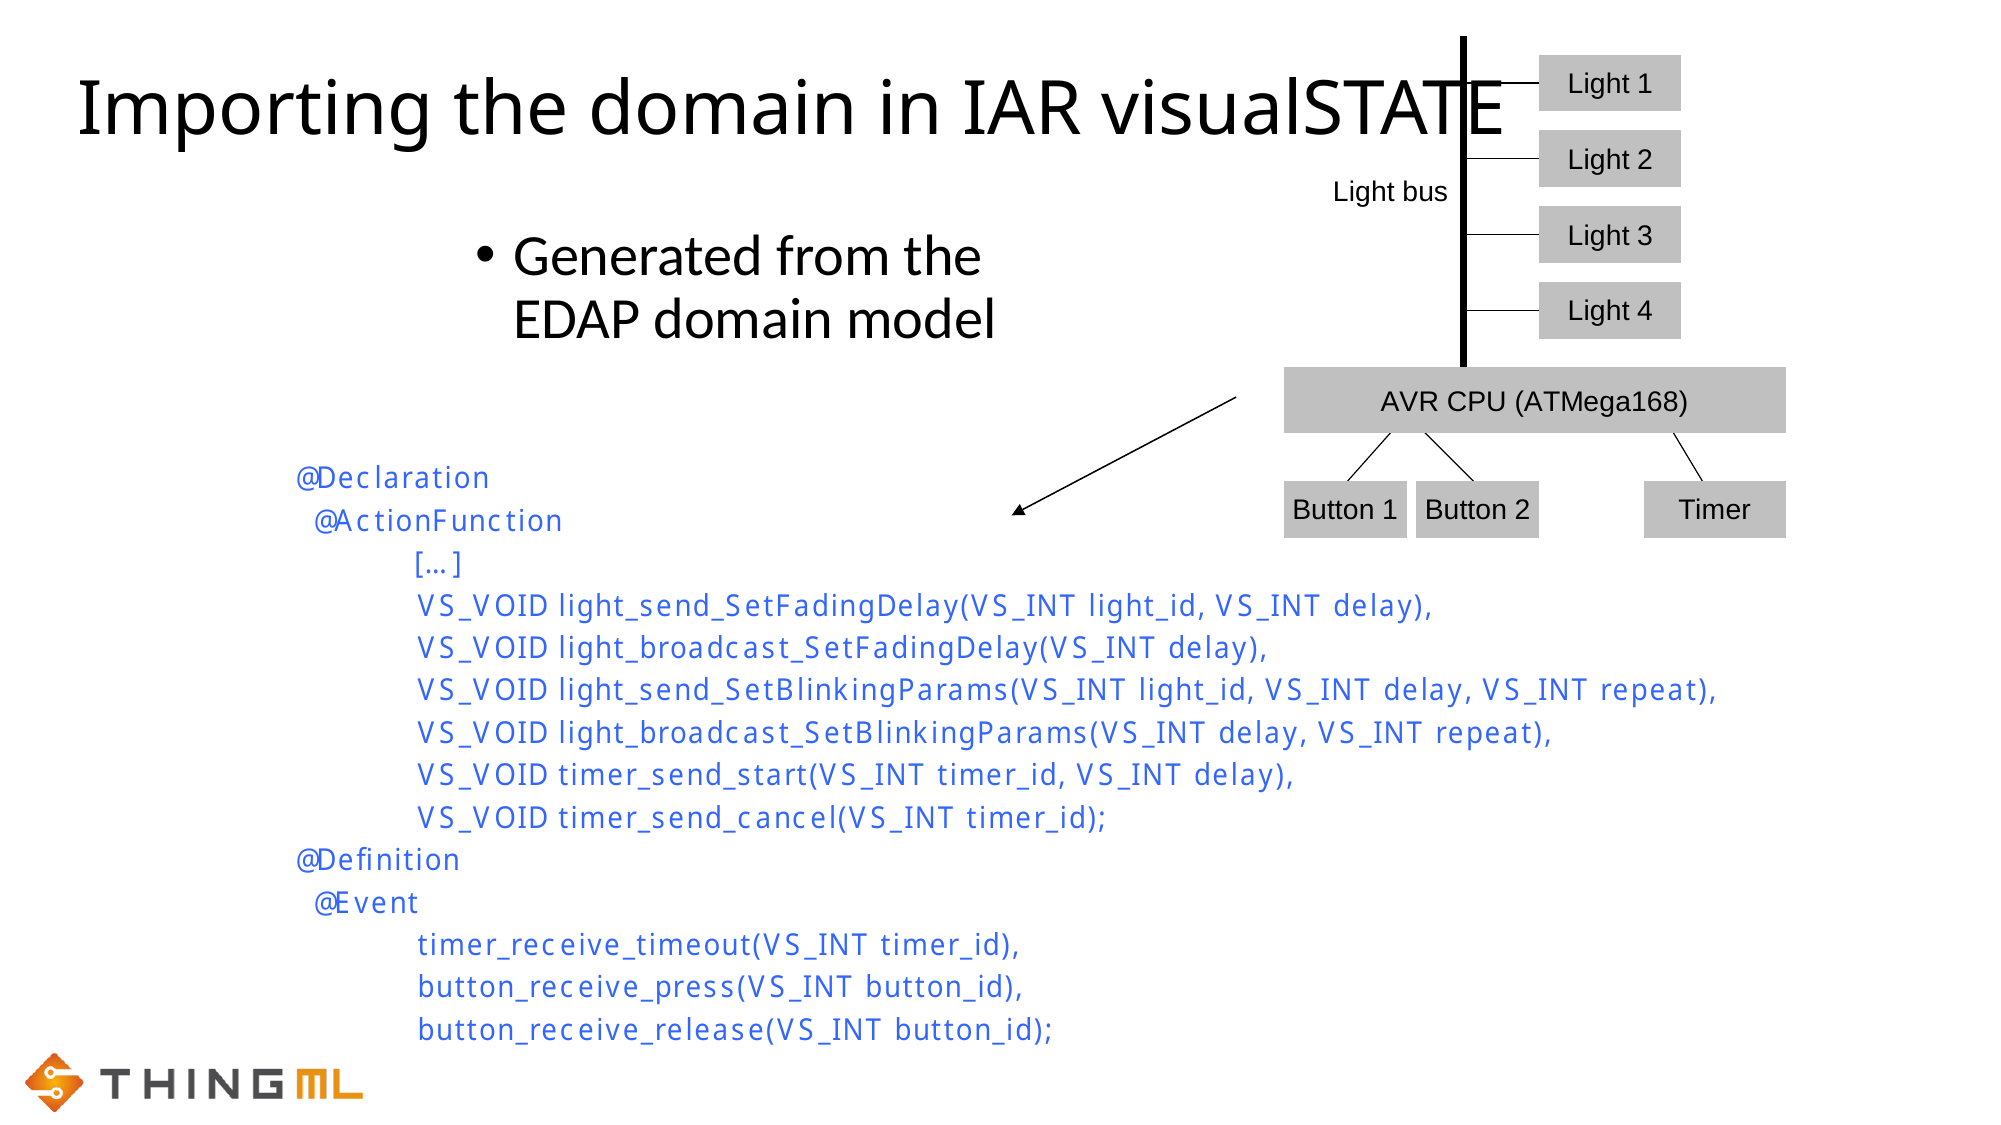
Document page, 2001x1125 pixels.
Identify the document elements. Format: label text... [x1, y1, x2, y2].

list Generated from the EDAP domain model [460, 217, 1095, 445]
picture [0, 32, 1787, 1121]
title Importing the domain in IAR visualSTATE [62, 1, 1787, 219]
